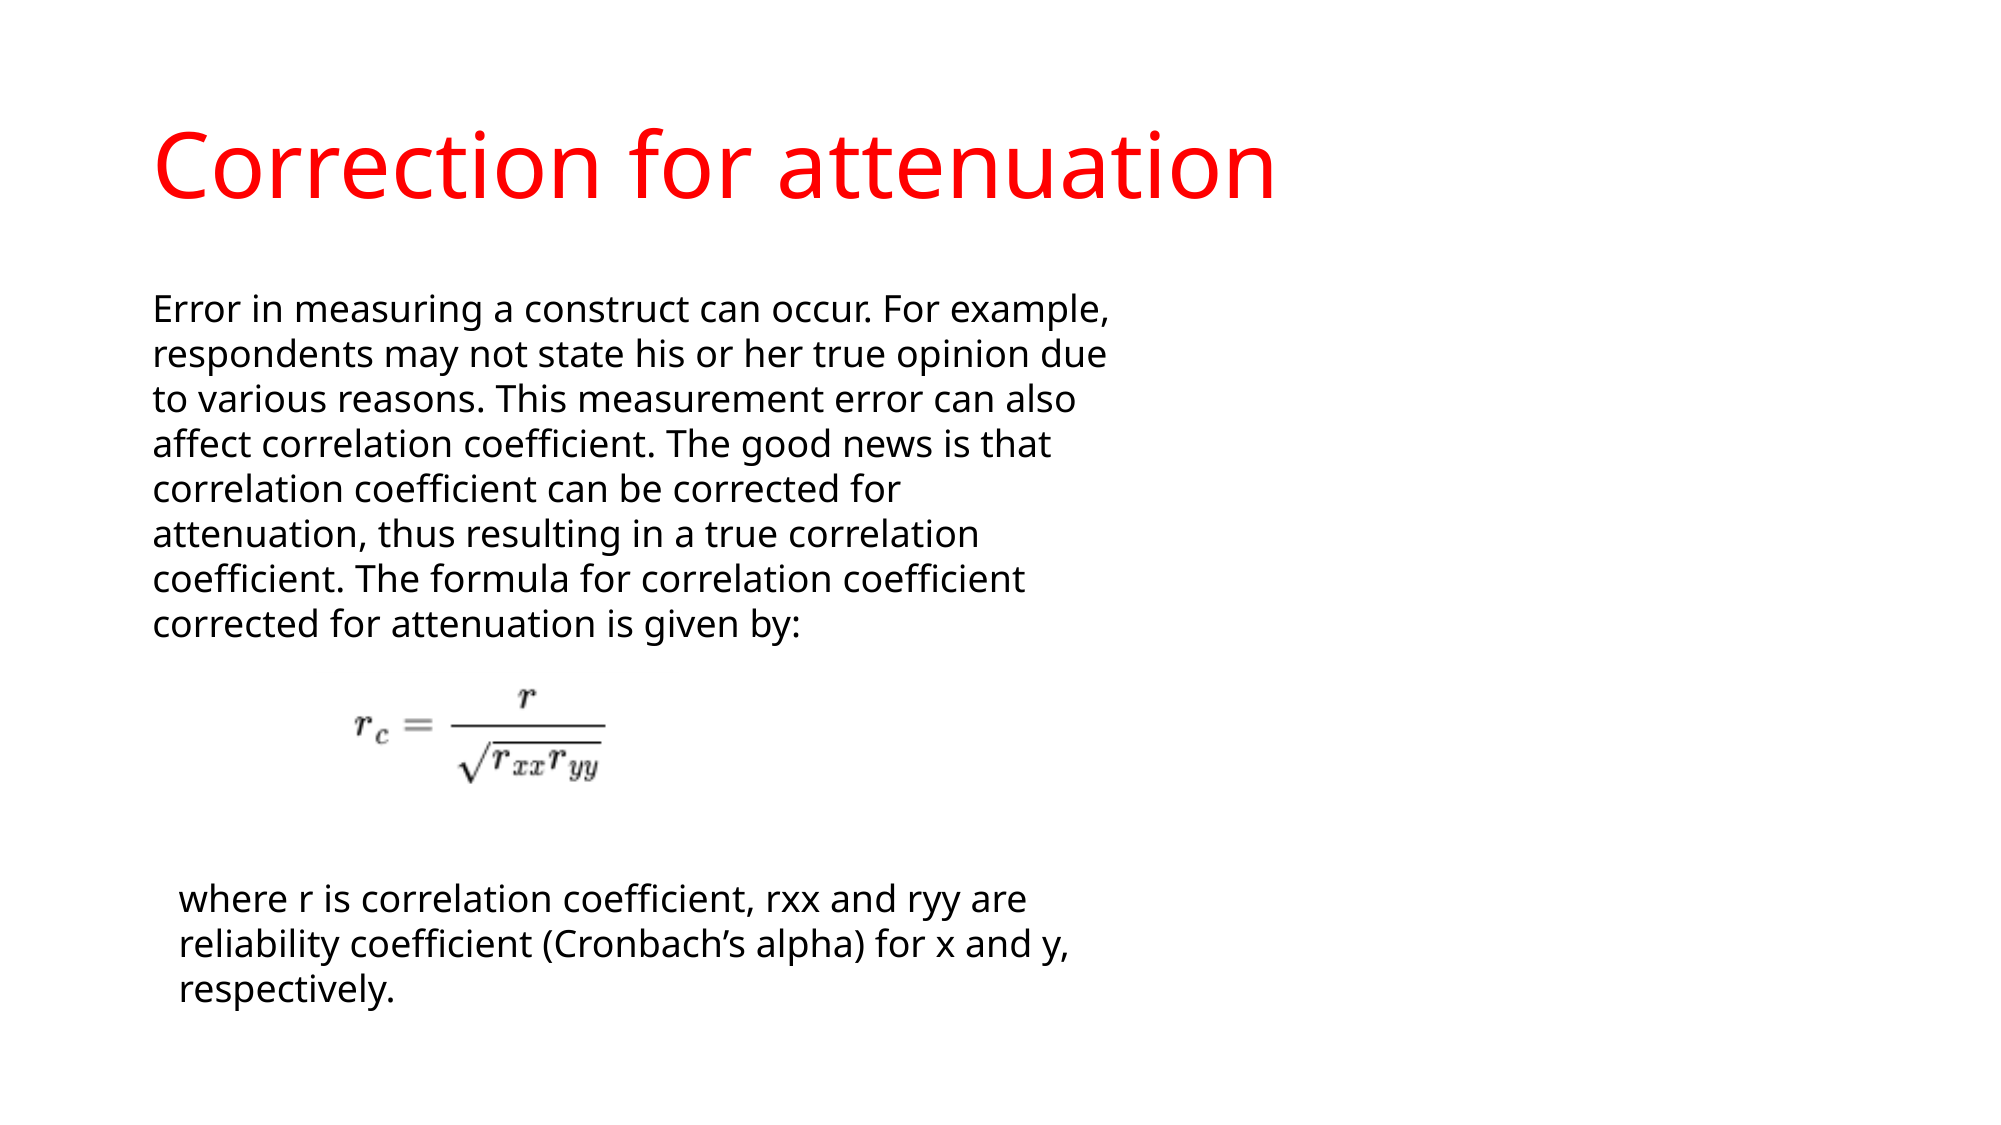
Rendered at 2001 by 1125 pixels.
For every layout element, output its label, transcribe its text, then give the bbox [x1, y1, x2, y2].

text_box Error in measuring a construct can occur. For example, respondents may not state his or her true opinion due to various reasons. This measurement error can also affect correlation coefficient. The good news is that correlation coefficient can be corrected for attenuation, thus resulting in a true correlation coefficient. The formula for correlation coefficient corrected for attenuation is given by: [137, 277, 1138, 652]
picture [315, 671, 679, 807]
text_box where r is correlation coefficient, rxx and ryy are reliability coefficient (Cronbach’s alpha) for x and y, respectively. [163, 867, 1164, 1017]
title Correction for attenuation [137, 59, 1863, 278]
